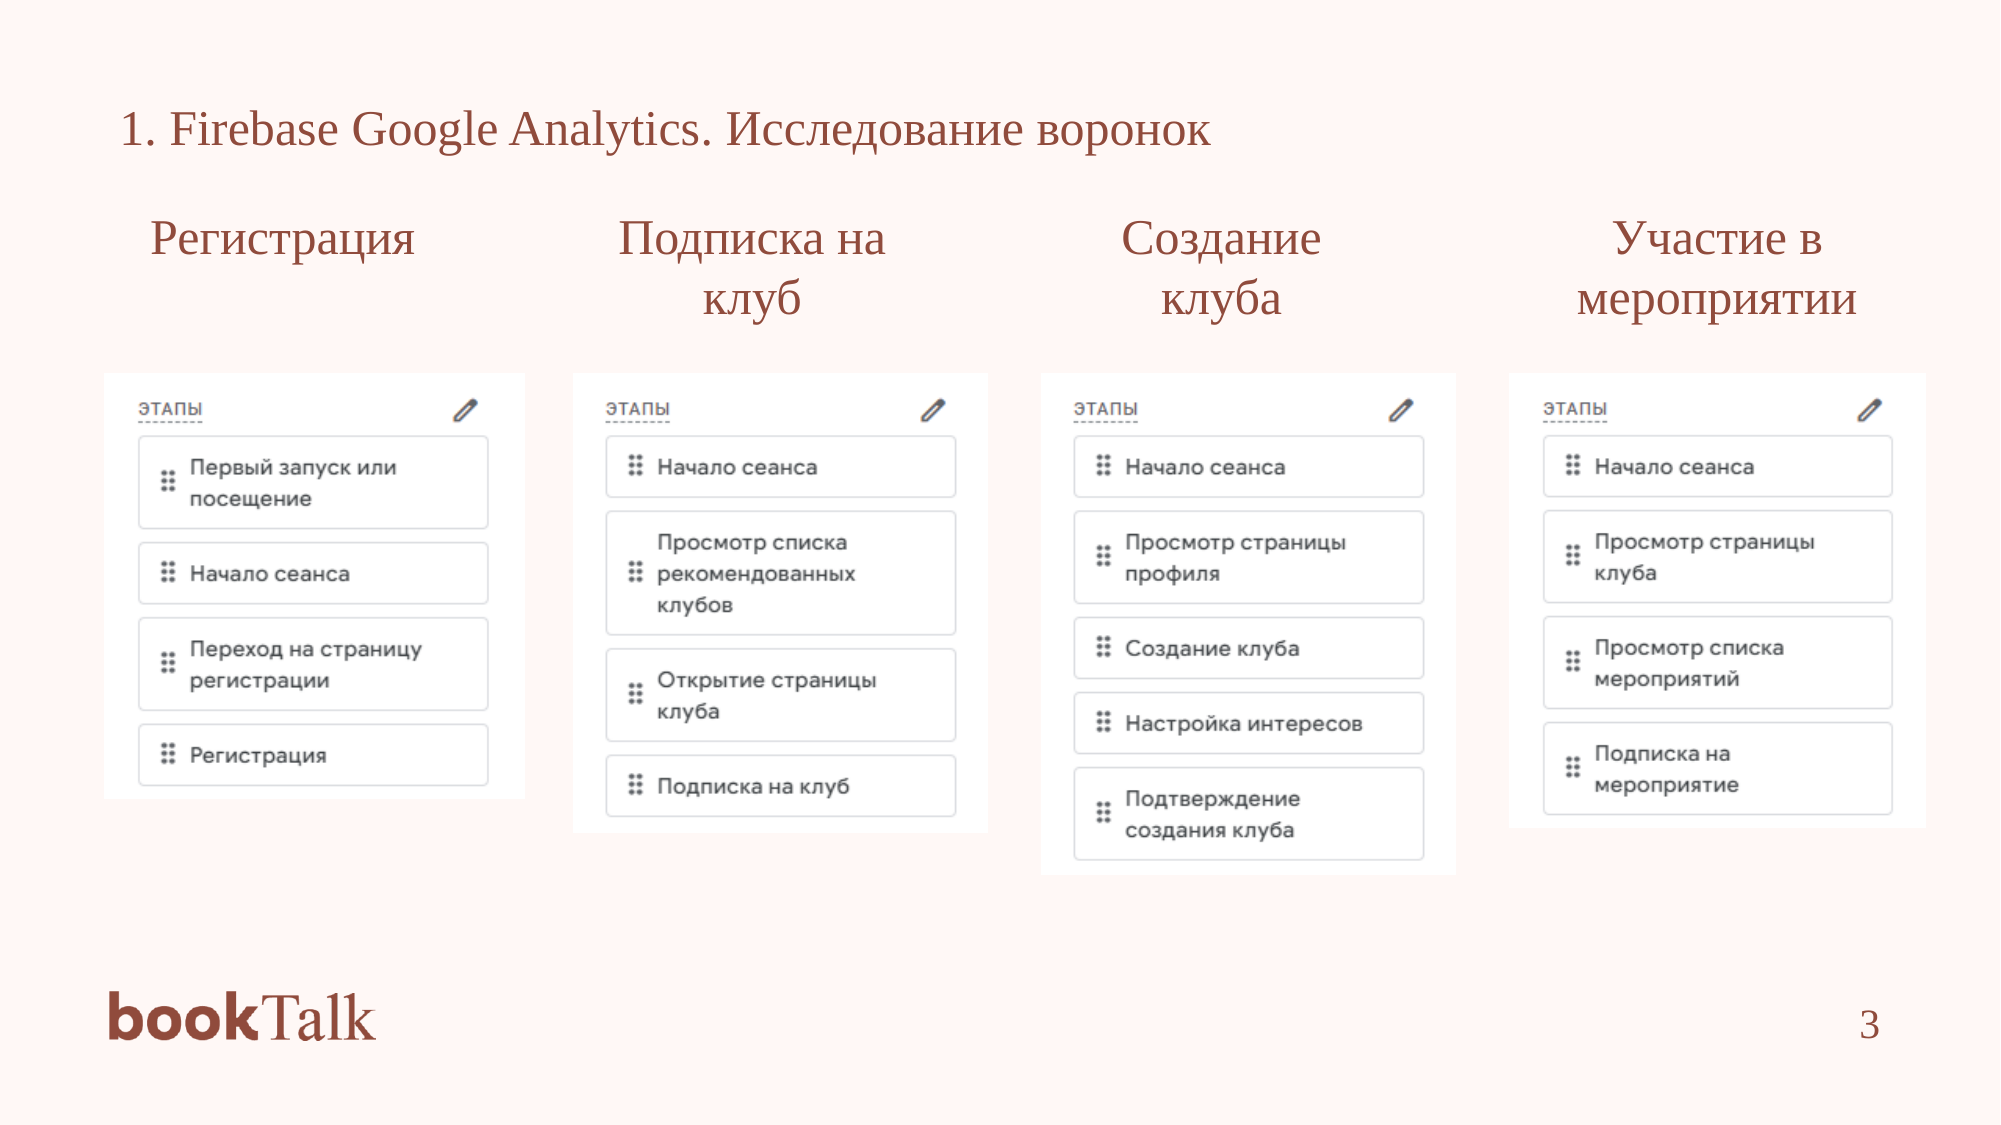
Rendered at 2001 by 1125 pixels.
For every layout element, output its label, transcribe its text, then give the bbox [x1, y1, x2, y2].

picture [104, 983, 376, 1061]
picture [104, 373, 525, 799]
text_box 1. Firebase Google Analytics. Исследование воронок [104, 88, 1935, 163]
slide_number 3 [1445, 992, 1896, 1052]
text_box Создание клуба [1043, 197, 1400, 333]
text_box Регистрация [104, 197, 461, 273]
text_box Подписка на клуб [574, 197, 931, 333]
picture [1041, 373, 1456, 875]
picture [573, 373, 988, 833]
text_box Участие в мероприятии [1538, 197, 1896, 333]
picture [1509, 373, 1926, 828]
